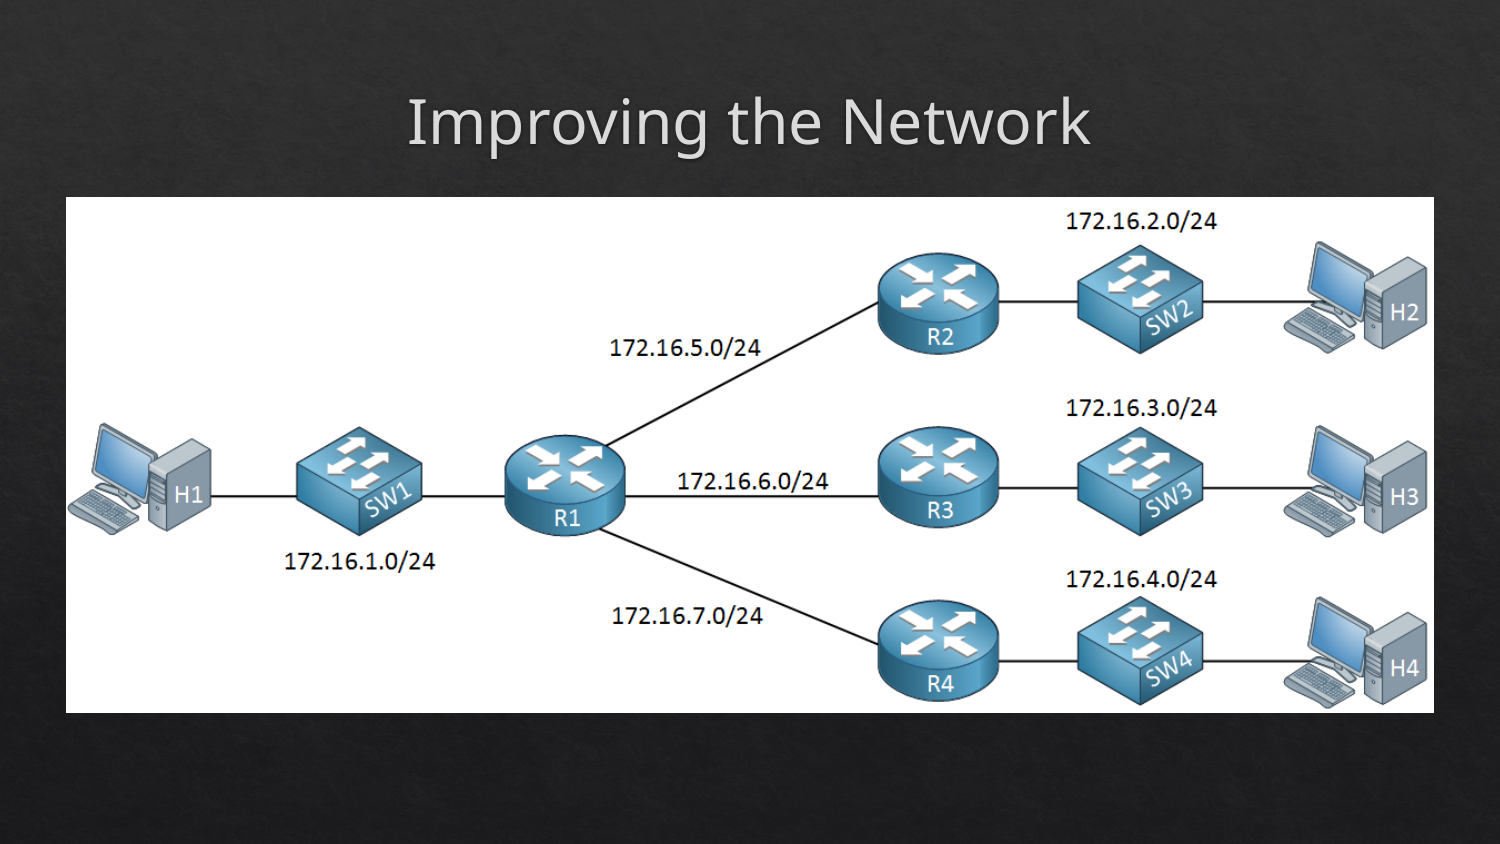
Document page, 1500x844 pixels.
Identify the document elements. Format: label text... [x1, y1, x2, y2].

title Improving the Network [118, 72, 1382, 167]
picture [65, 196, 1435, 713]
